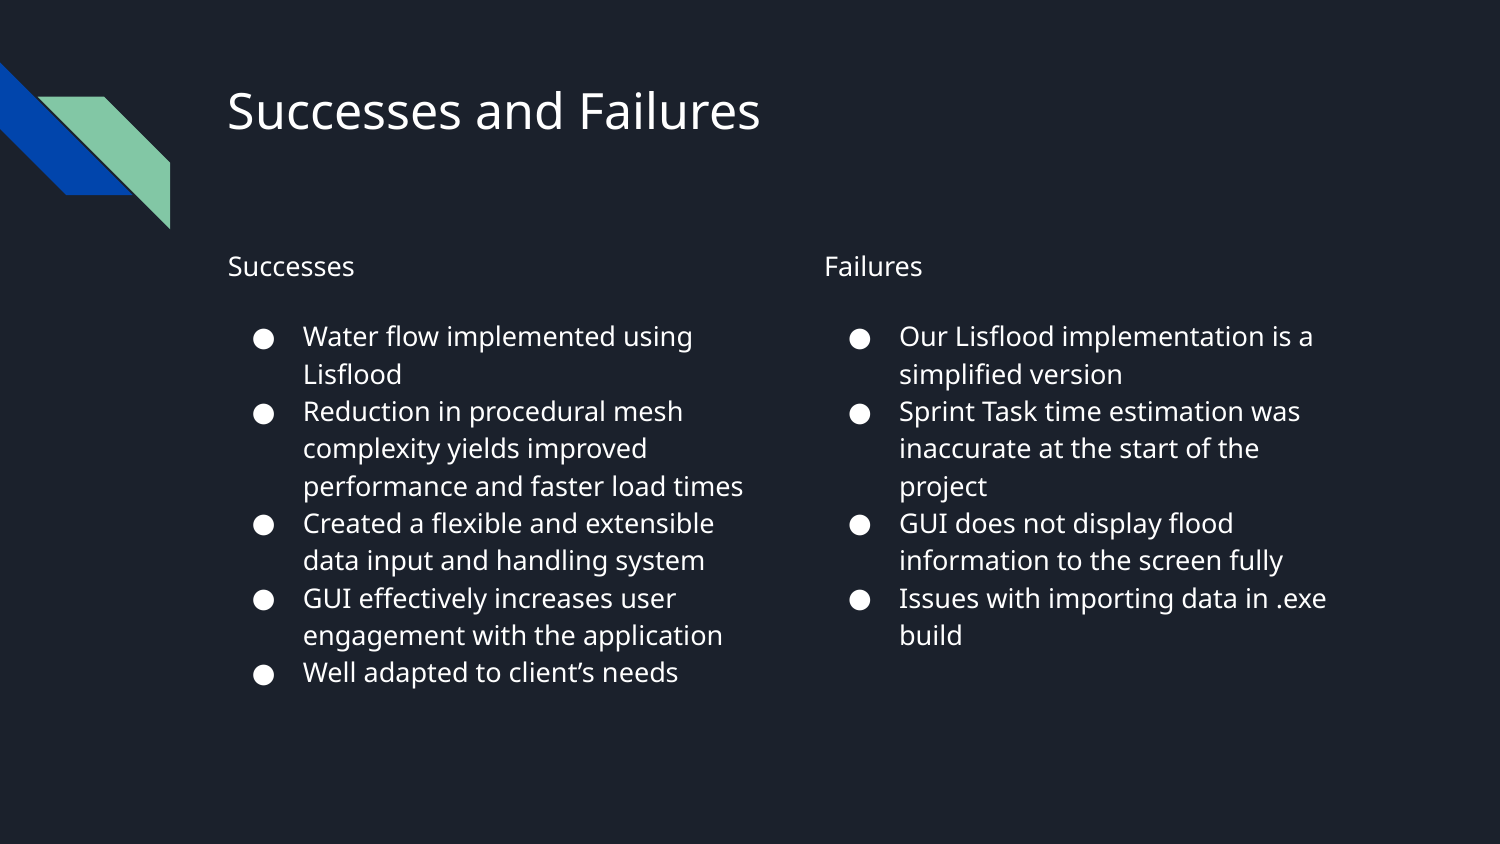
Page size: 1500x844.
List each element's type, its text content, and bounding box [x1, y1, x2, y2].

list Failures Our Lisflood implementation is a simplified version Sprint Task time estimation was inaccurate at the start of the project GUI does not display flood information to the screen fully Issues with importing data in .exe build [809, 229, 1368, 707]
list Successes Water flow implemented using Lisflood Reduction in procedural mesh complexity yields improved performance and faster load times Created a flexible and extensible data input and handling system GUI effectively increases user engagement with the application Well adapted to client’s needs [212, 229, 772, 707]
title Successes and Failures [212, 64, 1368, 215]
